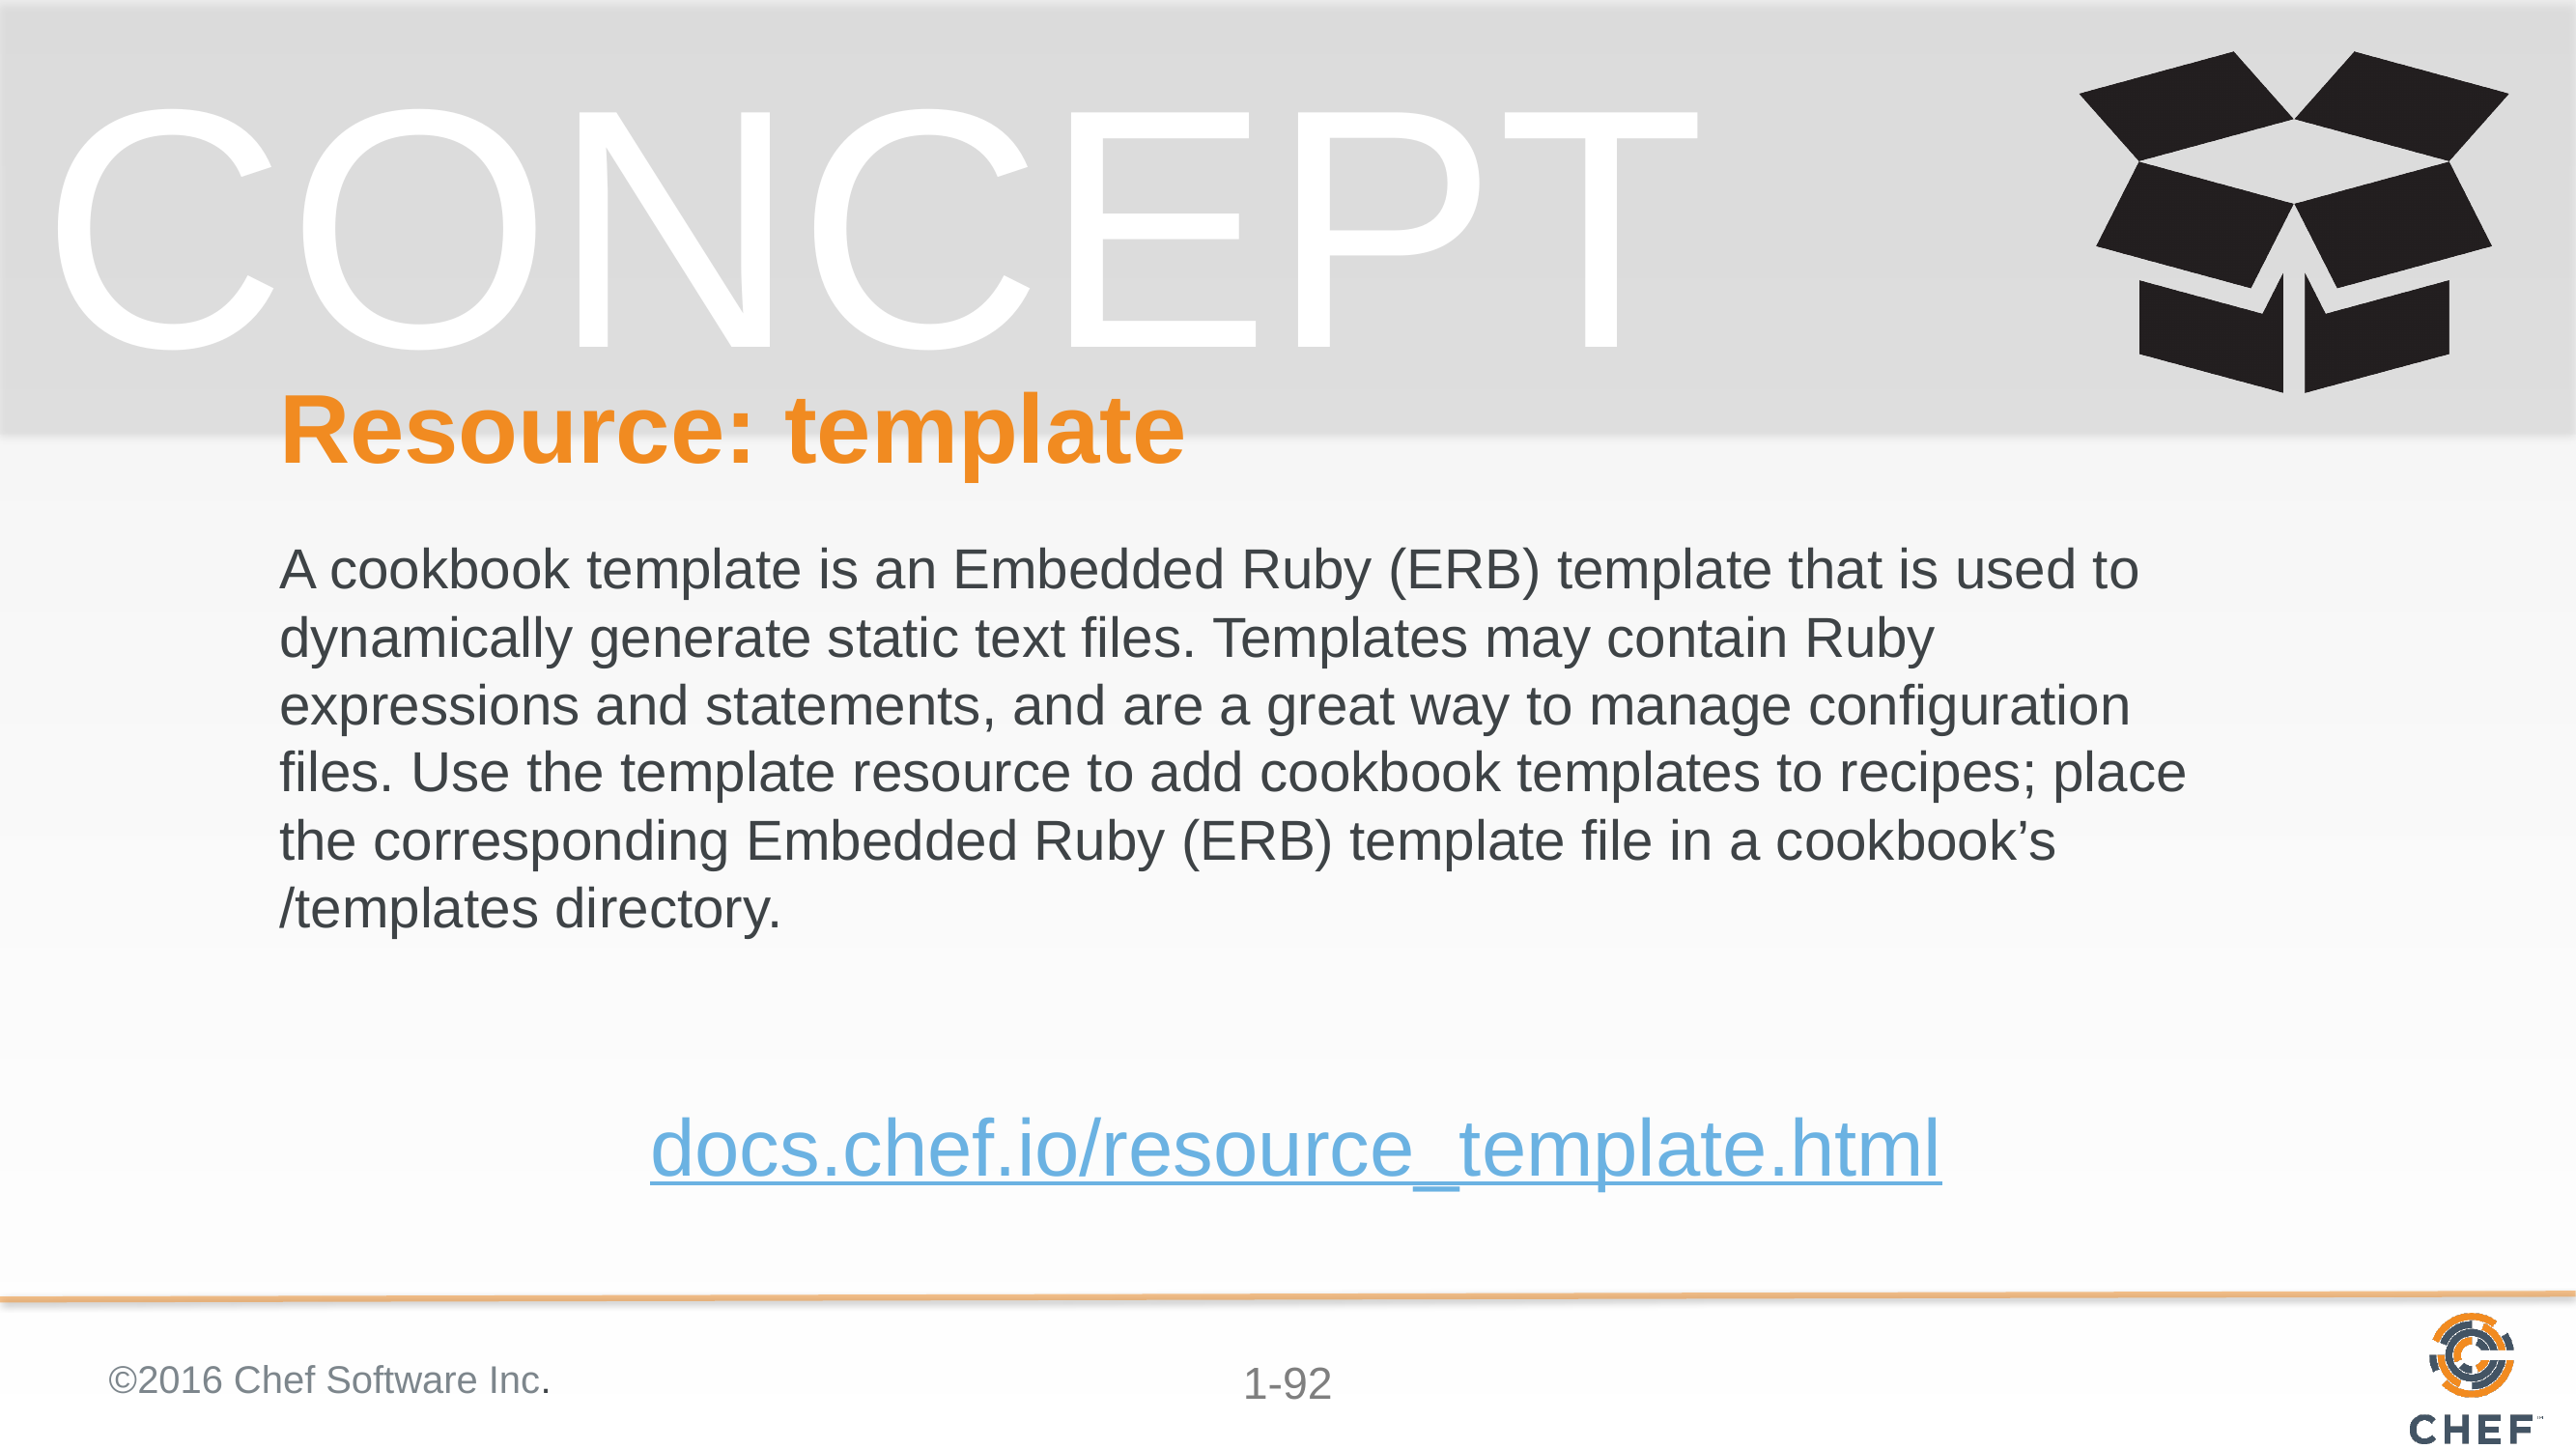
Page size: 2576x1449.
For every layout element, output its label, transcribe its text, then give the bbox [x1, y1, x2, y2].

subtitle A cookbook template is an Embedded Ruby (ERB) template that is used to dynamically generate static text files. Templates may contain Ruby expressions and statements, and are a great way to manage configuration files. Use the template resource to add cookbook templates to recipes; place the corresponding Embedded Ruby (ERB) template file in a cookbook’s /templates directory. [265, 518, 2217, 1049]
text_box docs.chef.io/resource_template.html [589, 1102, 2003, 1186]
picture [2399, 1297, 2551, 1449]
picture [2079, 51, 2509, 399]
title Resource: template [265, 363, 2217, 499]
